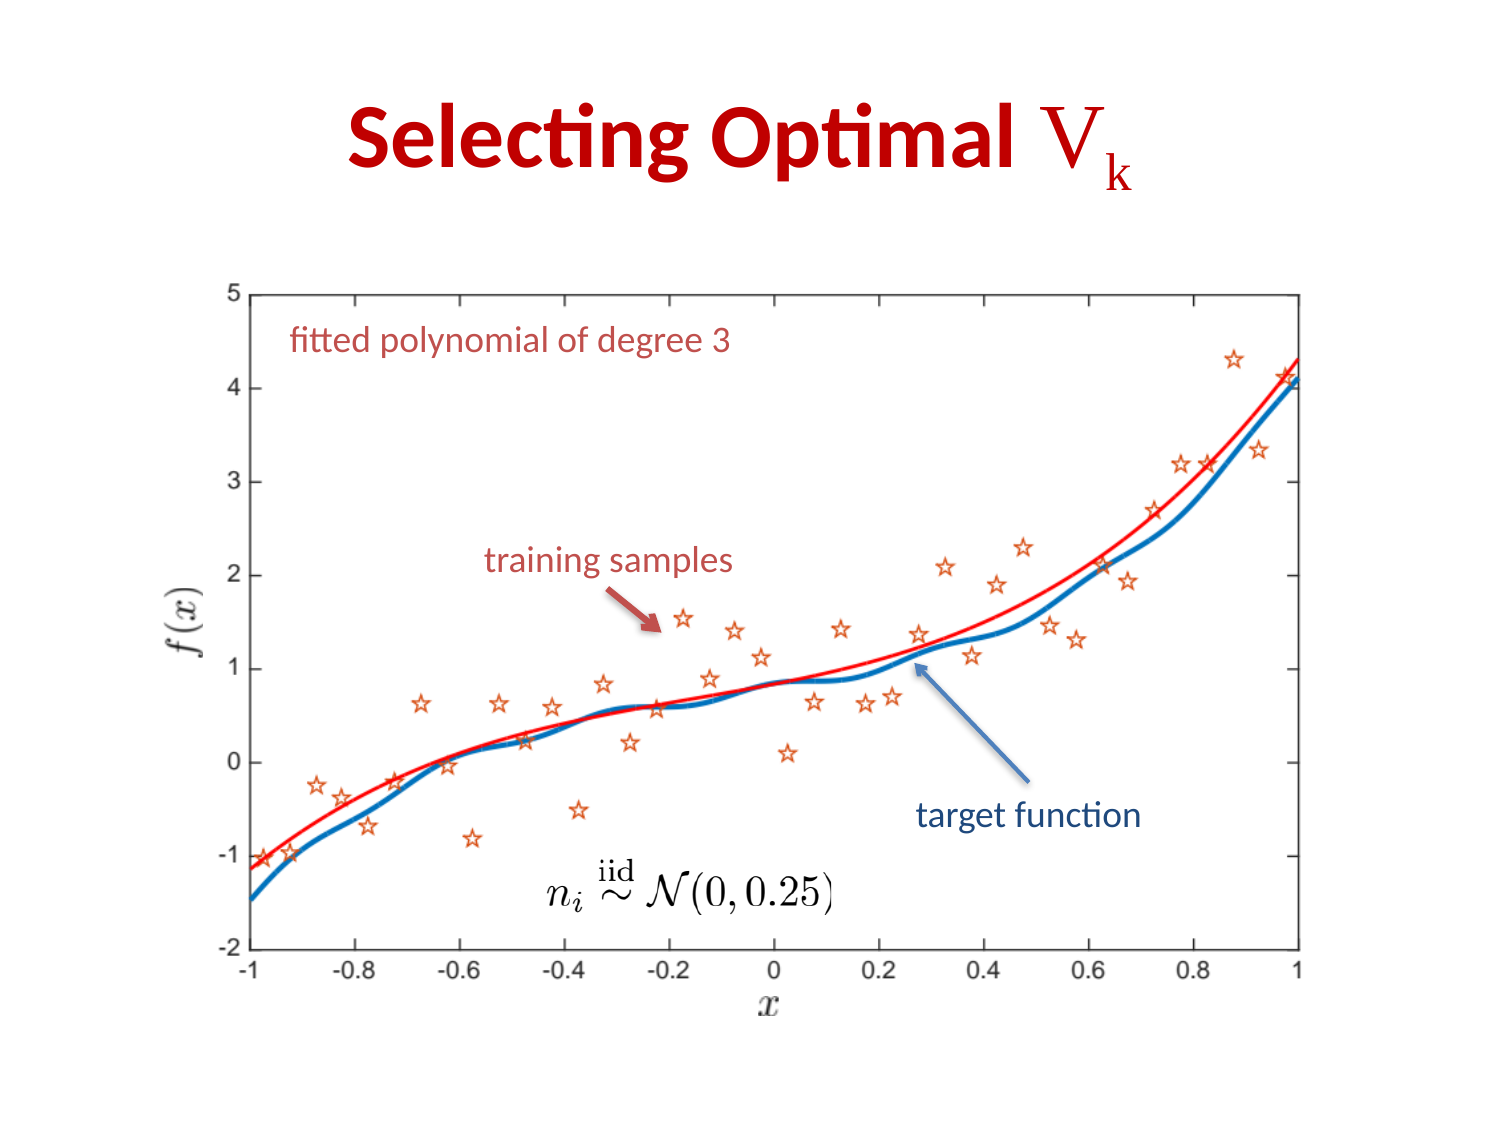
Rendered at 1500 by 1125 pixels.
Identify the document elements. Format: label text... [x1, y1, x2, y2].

picture [757, 996, 780, 1016]
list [74, 262, 1426, 1006]
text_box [914, 662, 1030, 783]
picture [545, 857, 832, 916]
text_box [606, 588, 662, 633]
title Selecting Optimal Vk [75, 45, 1425, 233]
picture [148, 602, 218, 643]
